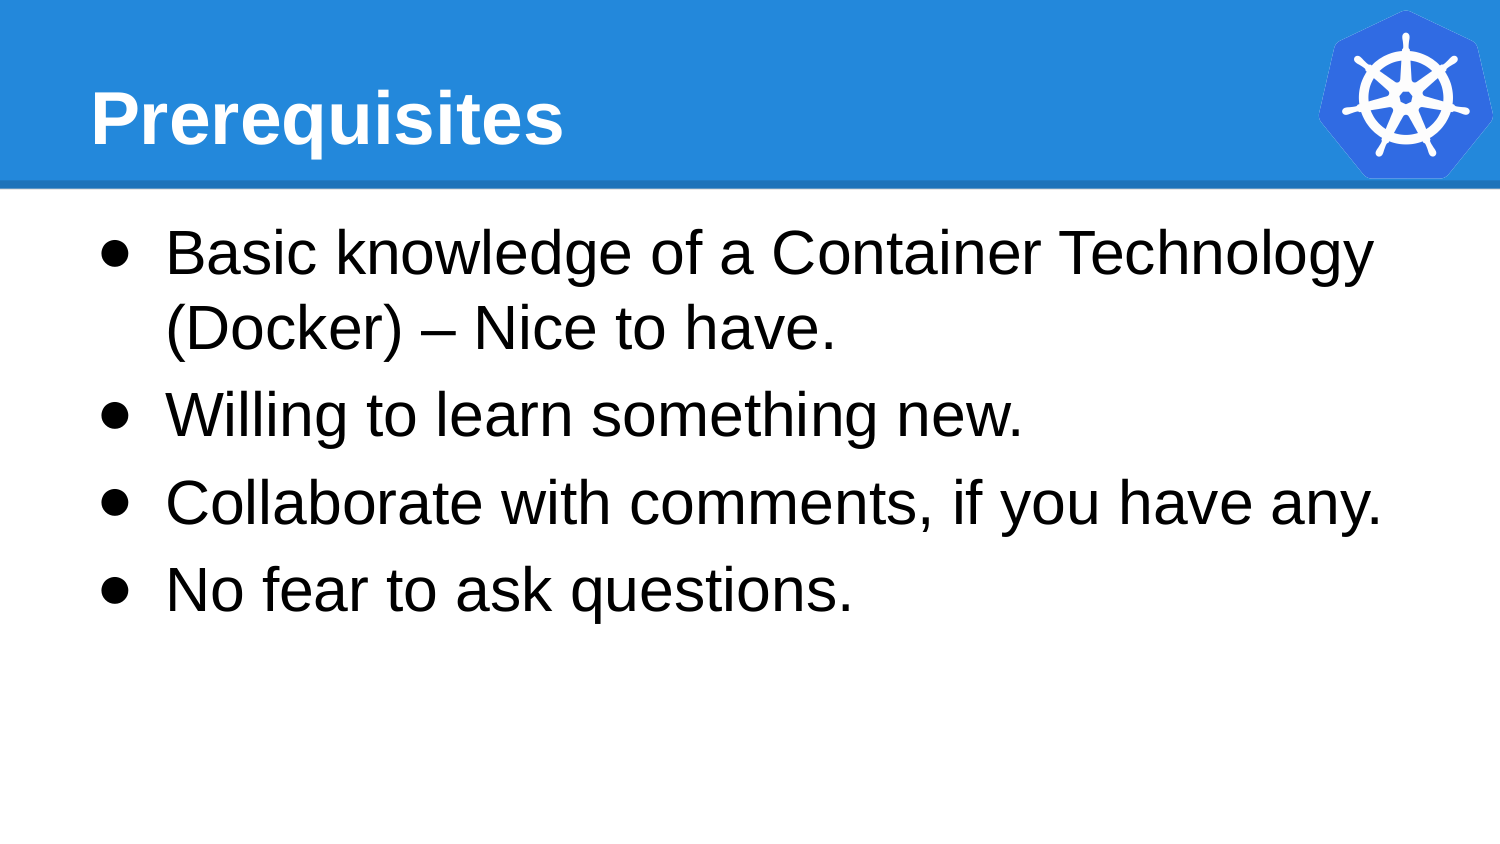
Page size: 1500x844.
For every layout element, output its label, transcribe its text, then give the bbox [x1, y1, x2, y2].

picture [1318, 7, 1494, 182]
title Prerequisites [75, 33, 1425, 175]
list Basic knowledge of a Container Technology (Docker) – Nice to have. Willing to learn something new. Collaborate with comments, if you have any. No fear to ask questions. [75, 196, 1425, 808]
